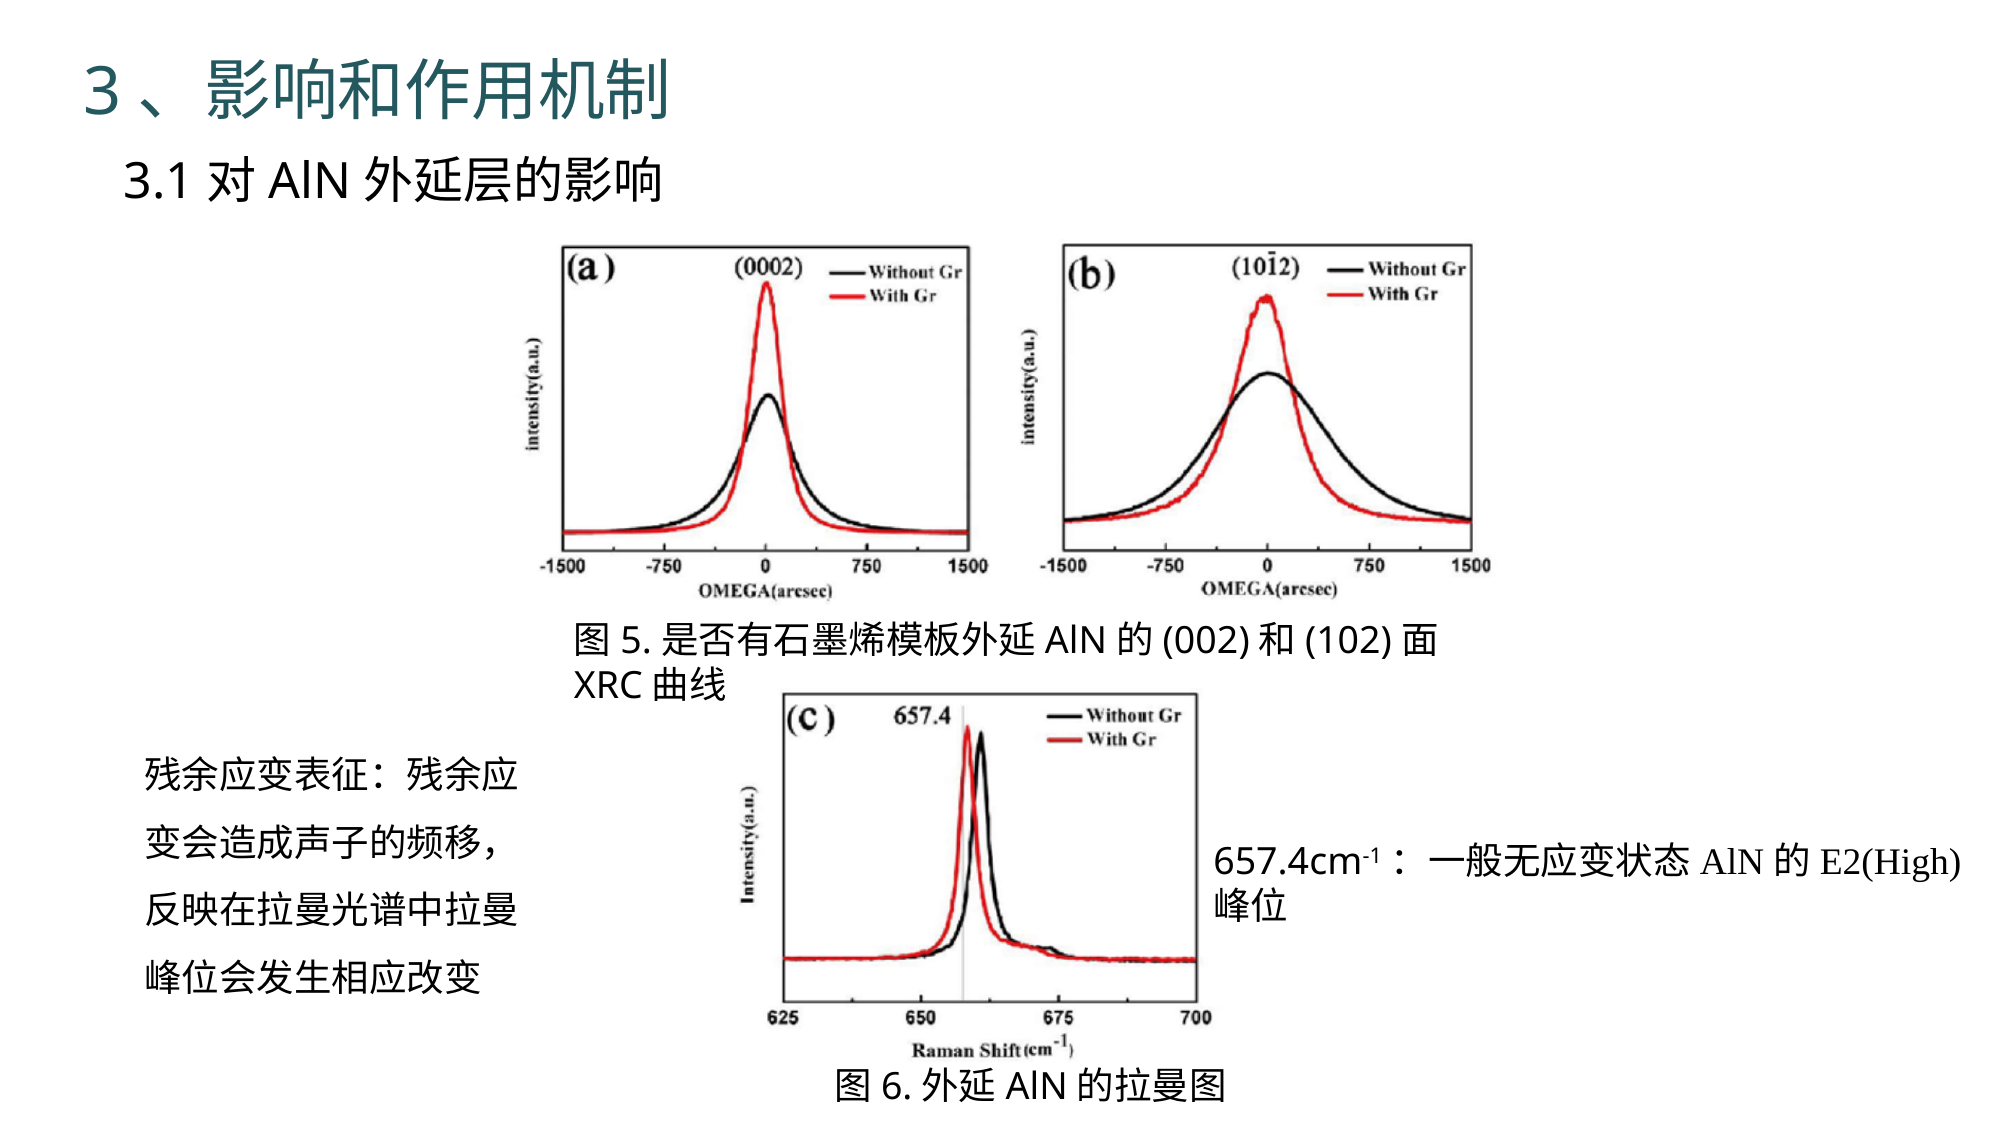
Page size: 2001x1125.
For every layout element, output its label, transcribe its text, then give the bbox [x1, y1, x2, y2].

text_box 3.1对AlN外延层的影响 [109, 141, 679, 217]
text_box 657.4cm-1：一般无应变状态AlN的E2(High)峰位 [1229, 829, 2000, 935]
picture [493, 203, 1507, 619]
text_box 图5.是否有石墨烯模板外延AlN的(002)和(102)面XRC曲线 [559, 619, 1507, 713]
text_box 3、影响和作用机制 [68, 40, 707, 136]
picture [738, 654, 1229, 1082]
text_box 图6.外延AlN的拉曼图 [819, 1054, 1247, 1114]
text_box 残余应变表征：残余应变会造成声子的频移，反映在拉曼光谱中拉曼峰位会发生相应改变 [129, 721, 548, 1051]
